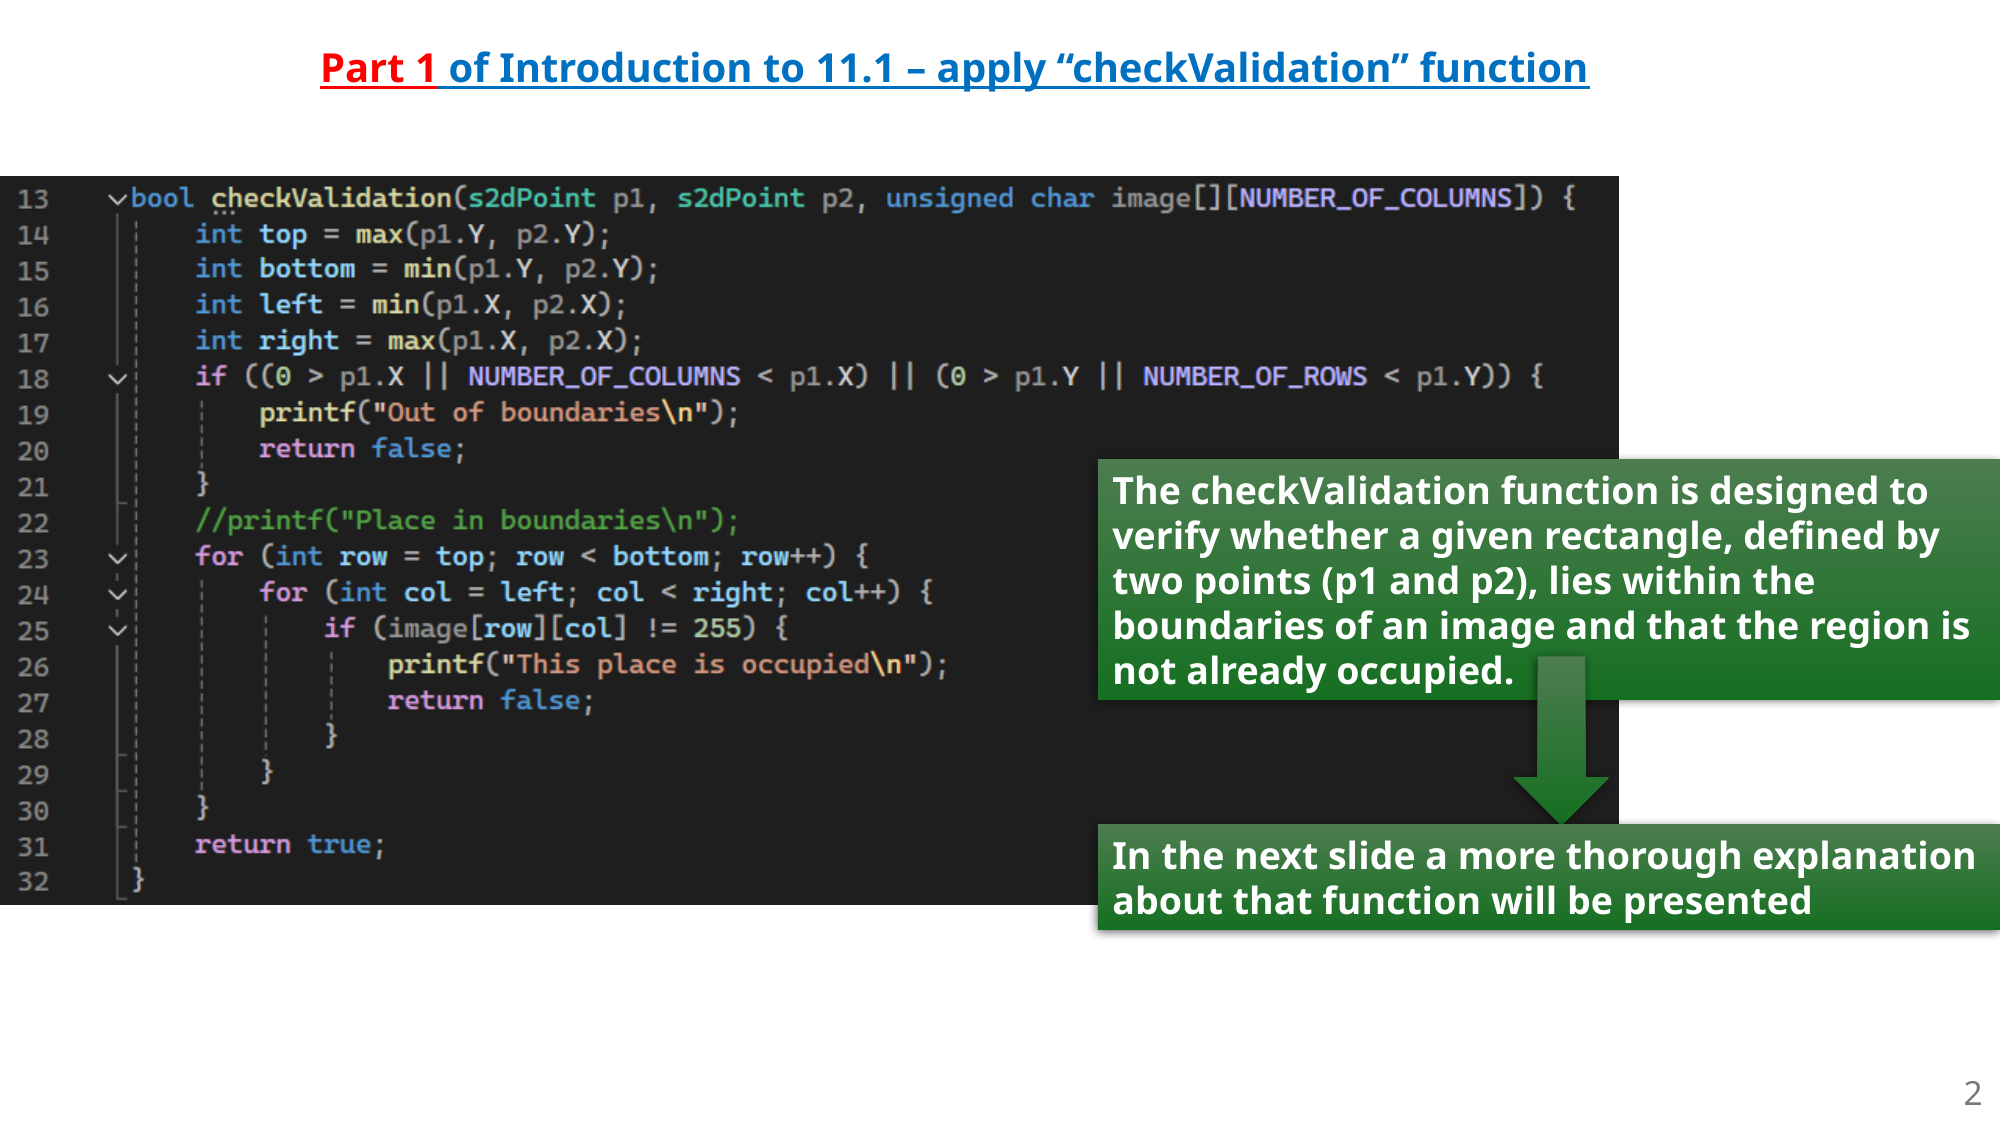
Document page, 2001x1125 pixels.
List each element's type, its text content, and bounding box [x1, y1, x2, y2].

text_box The checkValidation function is designed to verify whether a given rectangle, defined by two points (p1 and p2), lies within the boundaries of an image and that the region is not already occupied. [1620, 459, 2000, 700]
text_box Part 1 of Introduction to 11.1 – apply “checkValidation” function [301, 19, 1609, 121]
text_box 2 [1948, 1065, 2000, 1125]
picture [0, 175, 1620, 905]
text_box In the next slide a more thorough explanation about that function will be presented [1097, 824, 2000, 930]
